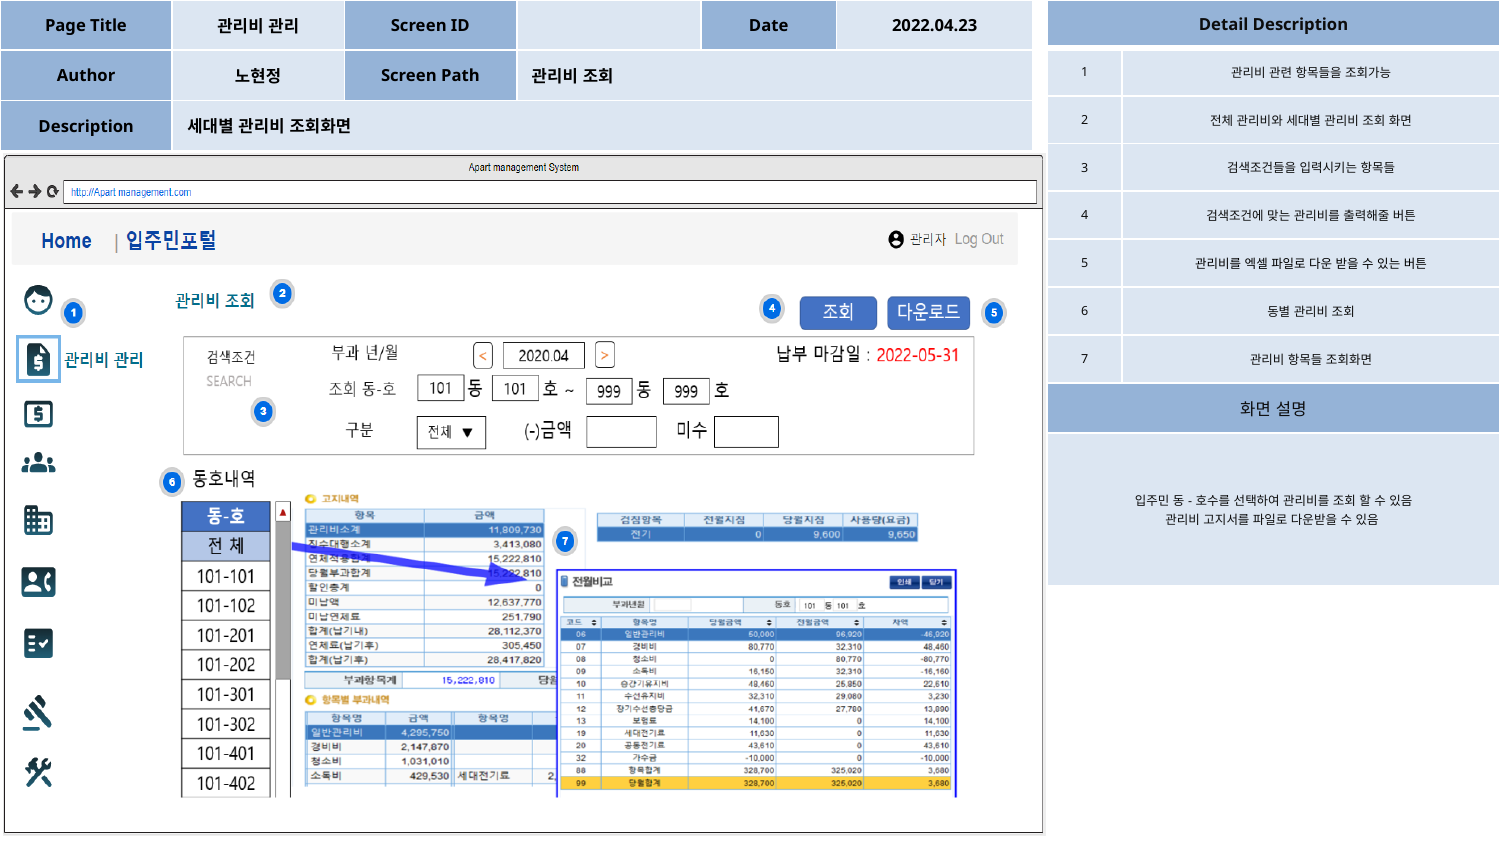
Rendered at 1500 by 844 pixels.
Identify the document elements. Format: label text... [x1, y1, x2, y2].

table_cell 검색조건들을 입력시키는 항목들 [1123, 144, 1499, 190]
table_header 관리비 관리 [173, 1, 344, 49]
table_cell 7 [1050, 336, 1121, 382]
table_cell 노현정 [173, 51, 344, 100]
table_cell 화면 설명 [1050, 384, 1499, 432]
table_cell 4 [1050, 192, 1121, 238]
table_cell 5 [1050, 240, 1121, 286]
table_header Detail Description [1048, 1, 1499, 45]
table_header [518, 1, 700, 49]
table_cell Screen Path [345, 51, 516, 100]
table_cell 1 [1048, 51, 1121, 95]
table_cell 6 [1050, 288, 1121, 334]
table_cell 관리비 관련 항목들을 조회가능 [1123, 51, 1499, 95]
table_header Screen ID [345, 1, 516, 49]
table_cell 3 [1048, 144, 1121, 190]
table_cell 입주민 동-호수를 선택하여 관리비를 조회 할 수 있음 관리비 고지서를 파일로 다운받을 수 있음 [1050, 434, 1499, 585]
table_cell 관리비 항목들 조회화면 [1123, 336, 1499, 382]
table_header 2022.04.23 [837, 1, 1032, 49]
table_cell 관리비를 엑셀 파일로 다운 받을 수 있는 버튼 [1123, 240, 1499, 286]
table_header Date [702, 1, 836, 49]
picture [3, 153, 1046, 836]
table_cell 세대별 관리비 조회화면 [173, 101, 1032, 150]
table_cell 동별 관리비 조회 [1123, 288, 1499, 334]
table_cell 관리비 조회 [518, 51, 1032, 100]
table_header Page Title [1, 1, 171, 49]
table_cell Description [1, 101, 171, 150]
table_cell 전체 관리비와 세대별 관리비 조회 화면 [1123, 97, 1499, 143]
table_cell Author [1, 51, 171, 100]
table_cell 2 [1048, 97, 1121, 143]
table_cell 검색조건에 맞는 관리비를 출력해줄 버튼 [1123, 192, 1499, 238]
